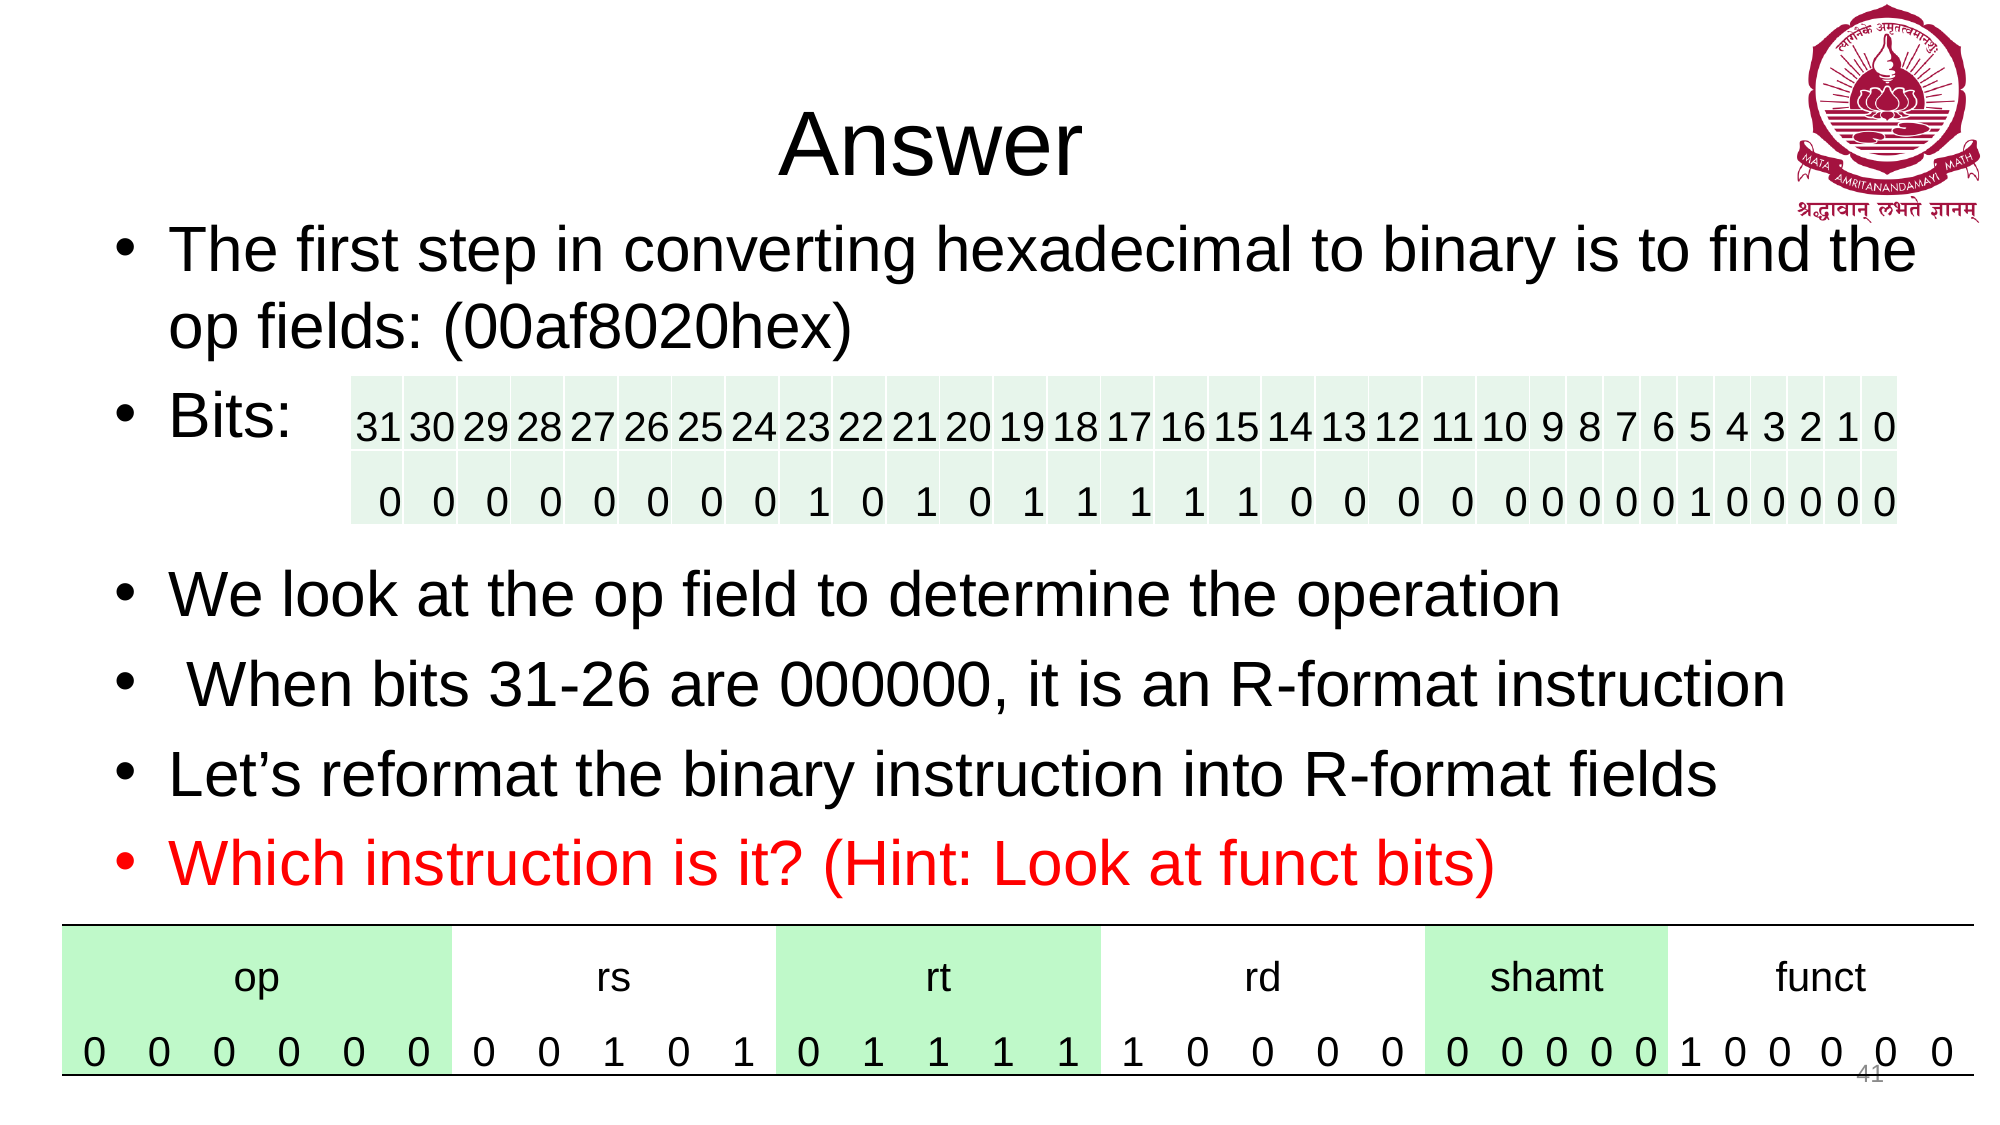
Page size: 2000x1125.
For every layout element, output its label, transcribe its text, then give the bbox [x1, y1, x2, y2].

table_cell 0 [1825, 451, 1860, 524]
table_header 19 [994, 376, 1046, 449]
table_cell 0 [1530, 451, 1565, 524]
table_cell 1 [841, 1000, 906, 1074]
table_header 8 [1567, 376, 1602, 449]
table_cell 0 [833, 451, 885, 524]
table_header 30 [404, 376, 456, 449]
table_cell 1 [994, 451, 1046, 524]
table_header 23 [780, 376, 831, 449]
table_cell 1 [581, 1000, 646, 1074]
table_cell 0 [1861, 1000, 1911, 1074]
table_cell 0 [565, 451, 617, 524]
table_header 28 [511, 376, 563, 449]
table_header 9 [1530, 376, 1565, 449]
table_header 4 [1715, 376, 1750, 449]
table_header 25 [672, 376, 724, 449]
table_cell 0 [1477, 451, 1529, 524]
table_cell 0 [1751, 451, 1786, 524]
table_cell 0 [351, 451, 402, 524]
table_cell 0 [1758, 1000, 1802, 1074]
table_header 18 [1048, 376, 1100, 449]
table_header 16 [1155, 376, 1207, 449]
table_header shamt [1425, 926, 1668, 1000]
table_header 1 [1825, 376, 1860, 449]
table_cell 1 [906, 1000, 971, 1074]
table_cell 0 [1802, 1000, 1861, 1074]
table_cell 0 [1490, 1000, 1535, 1074]
table_cell 0 [1579, 1000, 1624, 1074]
table_header 11 [1423, 376, 1475, 449]
table_cell 0 [1788, 451, 1823, 524]
table_header 10 [1477, 376, 1529, 449]
table_header 14 [1262, 376, 1314, 449]
table_cell 0 [940, 451, 992, 524]
table_cell 0 [1166, 1000, 1230, 1074]
table_cell 0 [646, 1000, 711, 1074]
table_header 13 [1316, 376, 1368, 449]
table_cell 0 [1862, 451, 1897, 524]
table_cell 0 [511, 451, 563, 524]
table_cell 1 [887, 451, 939, 524]
table_cell 0 [776, 1000, 841, 1074]
table_header 3 [1751, 376, 1786, 449]
table_header 31 [351, 376, 402, 449]
table_header 20 [940, 376, 992, 449]
table_cell 1 [1036, 1000, 1101, 1074]
table_cell 0 [619, 451, 671, 524]
table_cell 0 [452, 1000, 517, 1074]
table_cell 1 [780, 451, 831, 524]
table_header 29 [458, 376, 510, 449]
table_cell 0 [404, 451, 456, 524]
table_header rd [1101, 926, 1425, 1000]
table_cell 0 [257, 1000, 322, 1074]
table_header 7 [1604, 376, 1639, 449]
table_header 22 [833, 376, 885, 449]
table_cell 0 [726, 451, 778, 524]
table_header op [62, 926, 452, 1000]
table_header rt [776, 926, 1101, 1000]
table_cell 1 [1101, 1000, 1166, 1074]
table_header rs [452, 926, 776, 1000]
table_cell 0 [387, 1000, 452, 1074]
table_cell 0 [127, 1000, 192, 1074]
table_header 26 [619, 376, 671, 449]
table_cell 0 [1567, 451, 1602, 524]
table_cell 0 [1535, 1000, 1579, 1074]
table_cell 0 [62, 1000, 127, 1074]
table_cell 0 [1423, 451, 1475, 524]
table_cell 0 [1230, 1000, 1295, 1074]
table_cell 0 [458, 451, 510, 524]
table_header 27 [565, 376, 617, 449]
table_cell 0 [1713, 1000, 1758, 1074]
table_cell 0 [1316, 451, 1368, 524]
list The first step in converting hexadecimal to binary is to find the op fields: (00af8020hex) Bits: We look at the op field to determine the operation When bits 31-26 are 000000, it is an R-format instruction Let’s reformat the binary instruction into R-format fields Which instruction is it? (Hint: Look at funct bits) [99, 200, 1963, 913]
table_header 21 [887, 376, 939, 449]
table_header funct [1668, 926, 1974, 1000]
table_header 6 [1641, 376, 1676, 449]
table_cell 0 [1911, 1000, 1974, 1074]
table_cell 1 [1668, 1000, 1713, 1074]
table_cell 0 [1295, 1000, 1360, 1074]
table_cell 0 [672, 451, 724, 524]
table_header 0 [1862, 376, 1897, 449]
table_header 24 [726, 376, 778, 449]
picture [1776, 1, 2000, 225]
table_cell 0 [192, 1000, 257, 1074]
table_cell 0 [1641, 451, 1676, 524]
table_cell 0 [1715, 451, 1750, 524]
table_cell 0 [517, 1000, 581, 1074]
title Answer [99, 45, 1763, 200]
table_header 17 [1101, 376, 1153, 449]
slide_number 41 [1432, 1076, 1900, 1103]
table_cell 0 [1425, 1000, 1490, 1074]
table_cell 1 [1048, 451, 1100, 524]
table_cell 1 [971, 1000, 1036, 1074]
table_cell 0 [1360, 1000, 1425, 1074]
table_cell 0 [1604, 451, 1639, 524]
table_cell 0 [1624, 1000, 1668, 1074]
table_header 2 [1788, 376, 1823, 449]
table_cell 0 [1262, 451, 1314, 524]
table_header 5 [1678, 376, 1713, 449]
table_header 15 [1209, 376, 1260, 449]
table_cell 1 [1155, 451, 1207, 524]
table_header 12 [1369, 376, 1421, 449]
table_cell 0 [1369, 451, 1421, 524]
table_cell 1 [1678, 451, 1713, 524]
table_cell 1 [1209, 451, 1260, 524]
table_cell 0 [322, 1000, 387, 1074]
table_cell 1 [1101, 451, 1153, 524]
table_cell 1 [711, 1000, 776, 1074]
